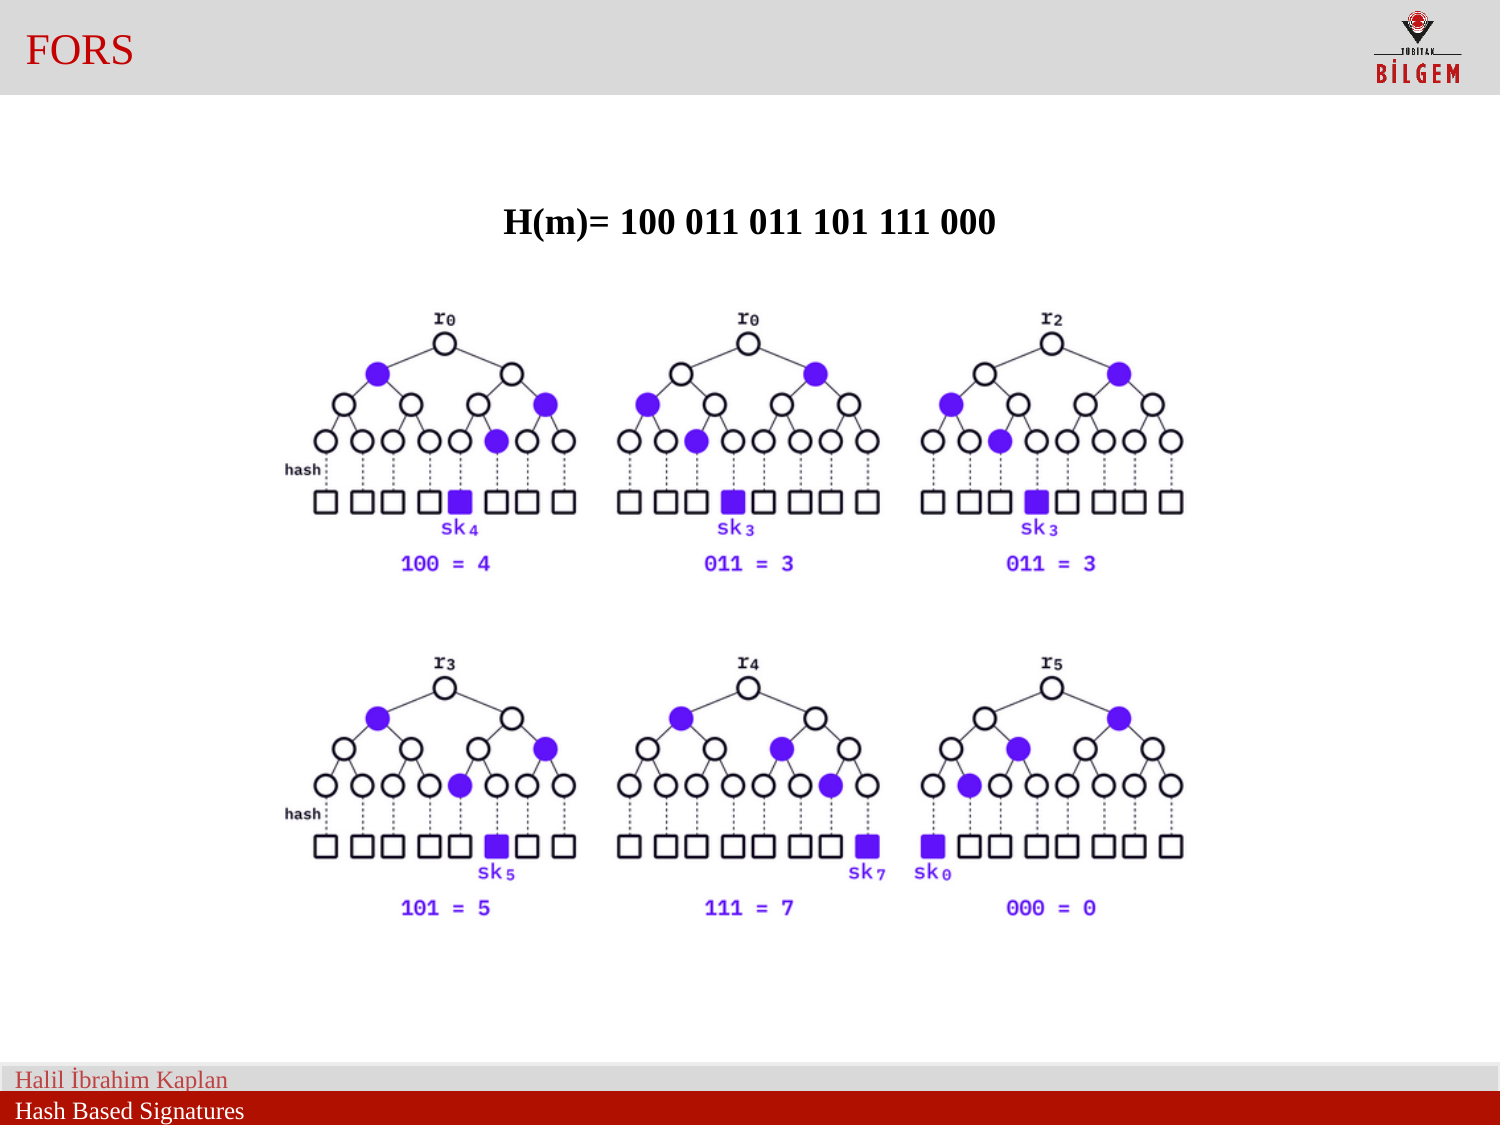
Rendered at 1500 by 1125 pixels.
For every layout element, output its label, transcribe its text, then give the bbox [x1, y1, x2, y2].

text_box Halil İbrahim Kaplan [0, 1062, 1500, 1091]
text_box Hash Based Signatures [0, 1091, 1500, 1125]
text_box H(m)= 100 011 011 101 111 000 [488, 190, 1012, 250]
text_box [0, 0, 1500, 98]
picture [263, 281, 1246, 967]
